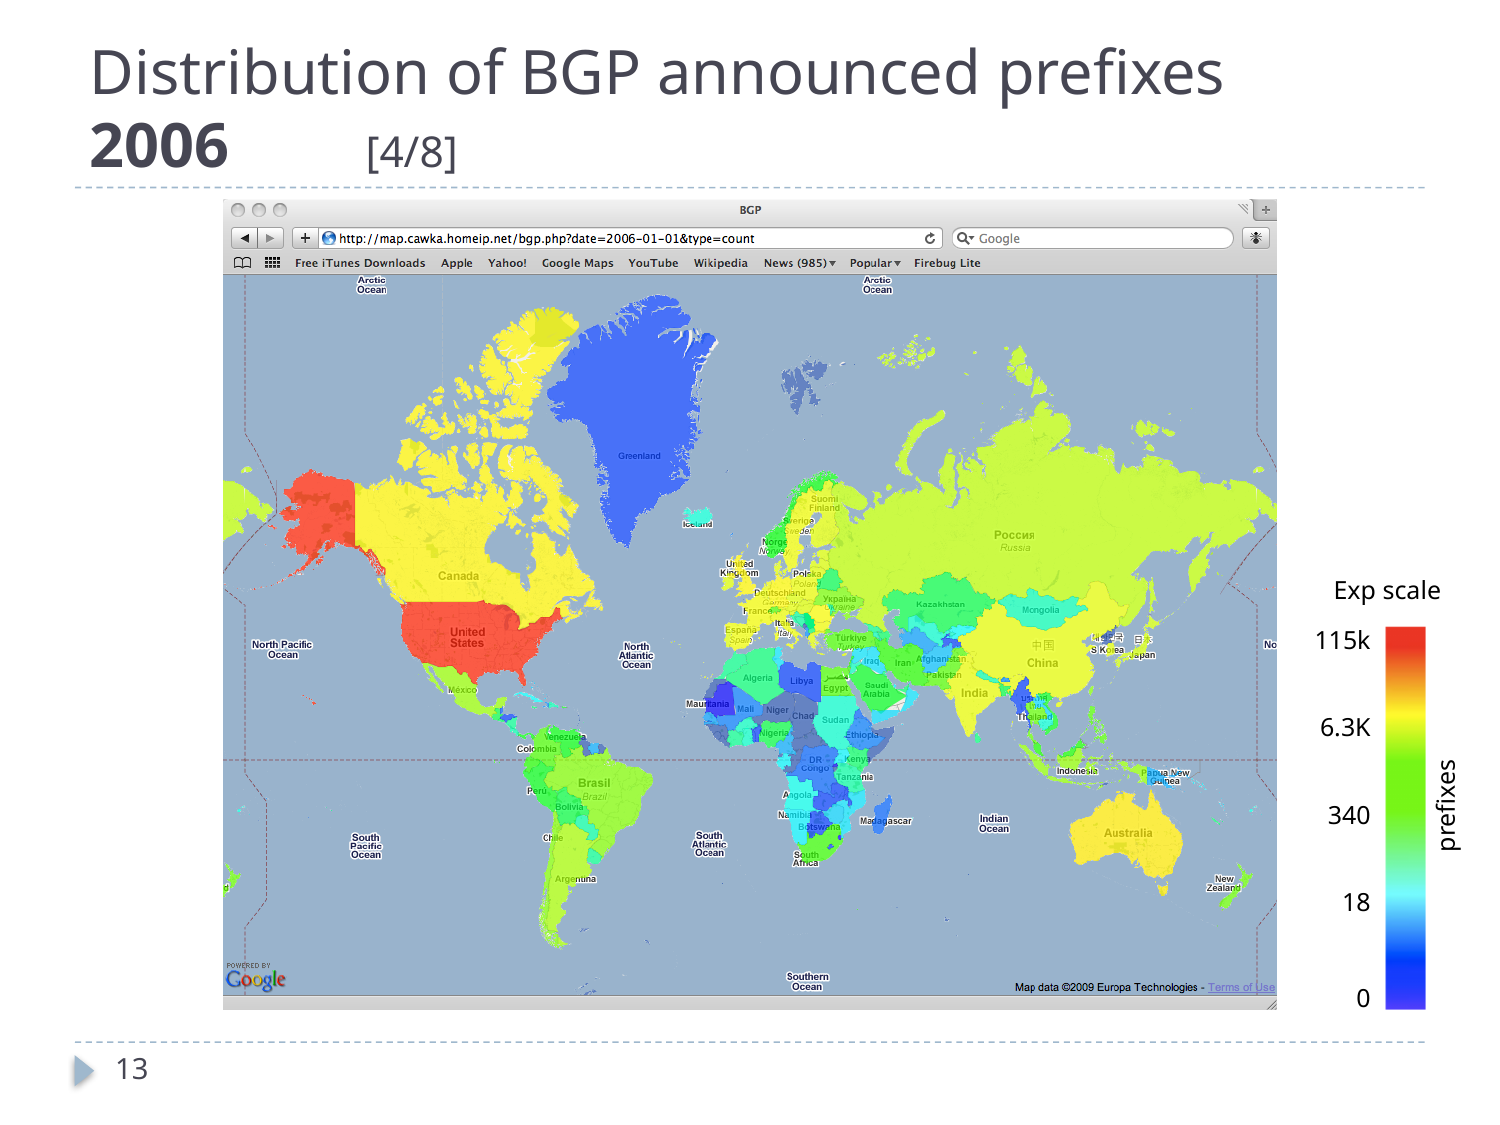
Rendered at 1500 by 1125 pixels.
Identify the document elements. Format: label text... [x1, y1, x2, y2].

slide_number 13 [100, 1042, 426, 1103]
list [74, 199, 1426, 1011]
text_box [1287, 566, 1469, 1021]
title Distribution of BGP announced prefixes 2006 [4/8] [75, 24, 1425, 188]
